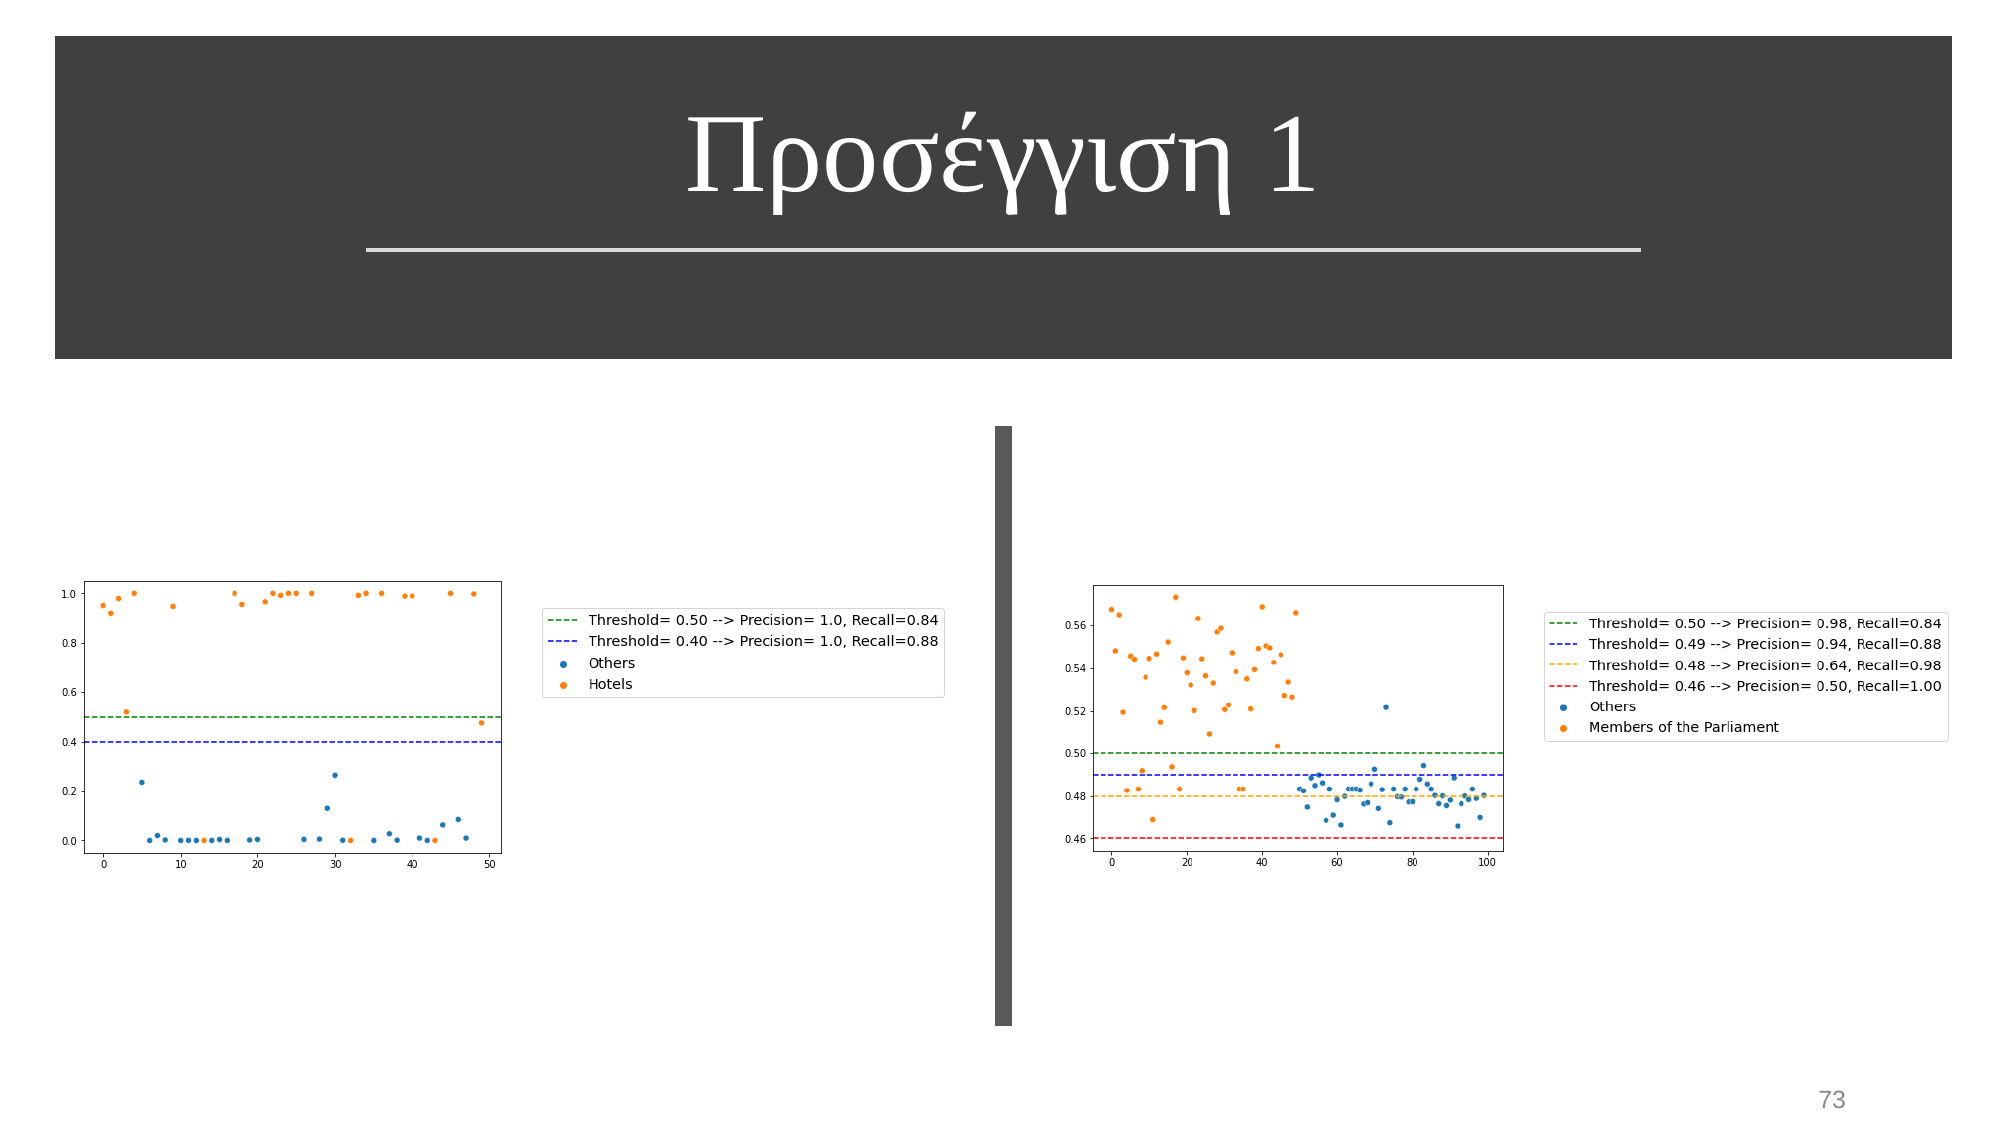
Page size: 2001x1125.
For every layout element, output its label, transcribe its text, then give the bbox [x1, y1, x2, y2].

picture [54, 574, 950, 878]
picture [1057, 578, 1953, 874]
title Προσέγγιση 1 [89, 71, 1917, 224]
text_box [64, 45, 1942, 350]
slide_number 73 [1411, 1069, 1862, 1125]
